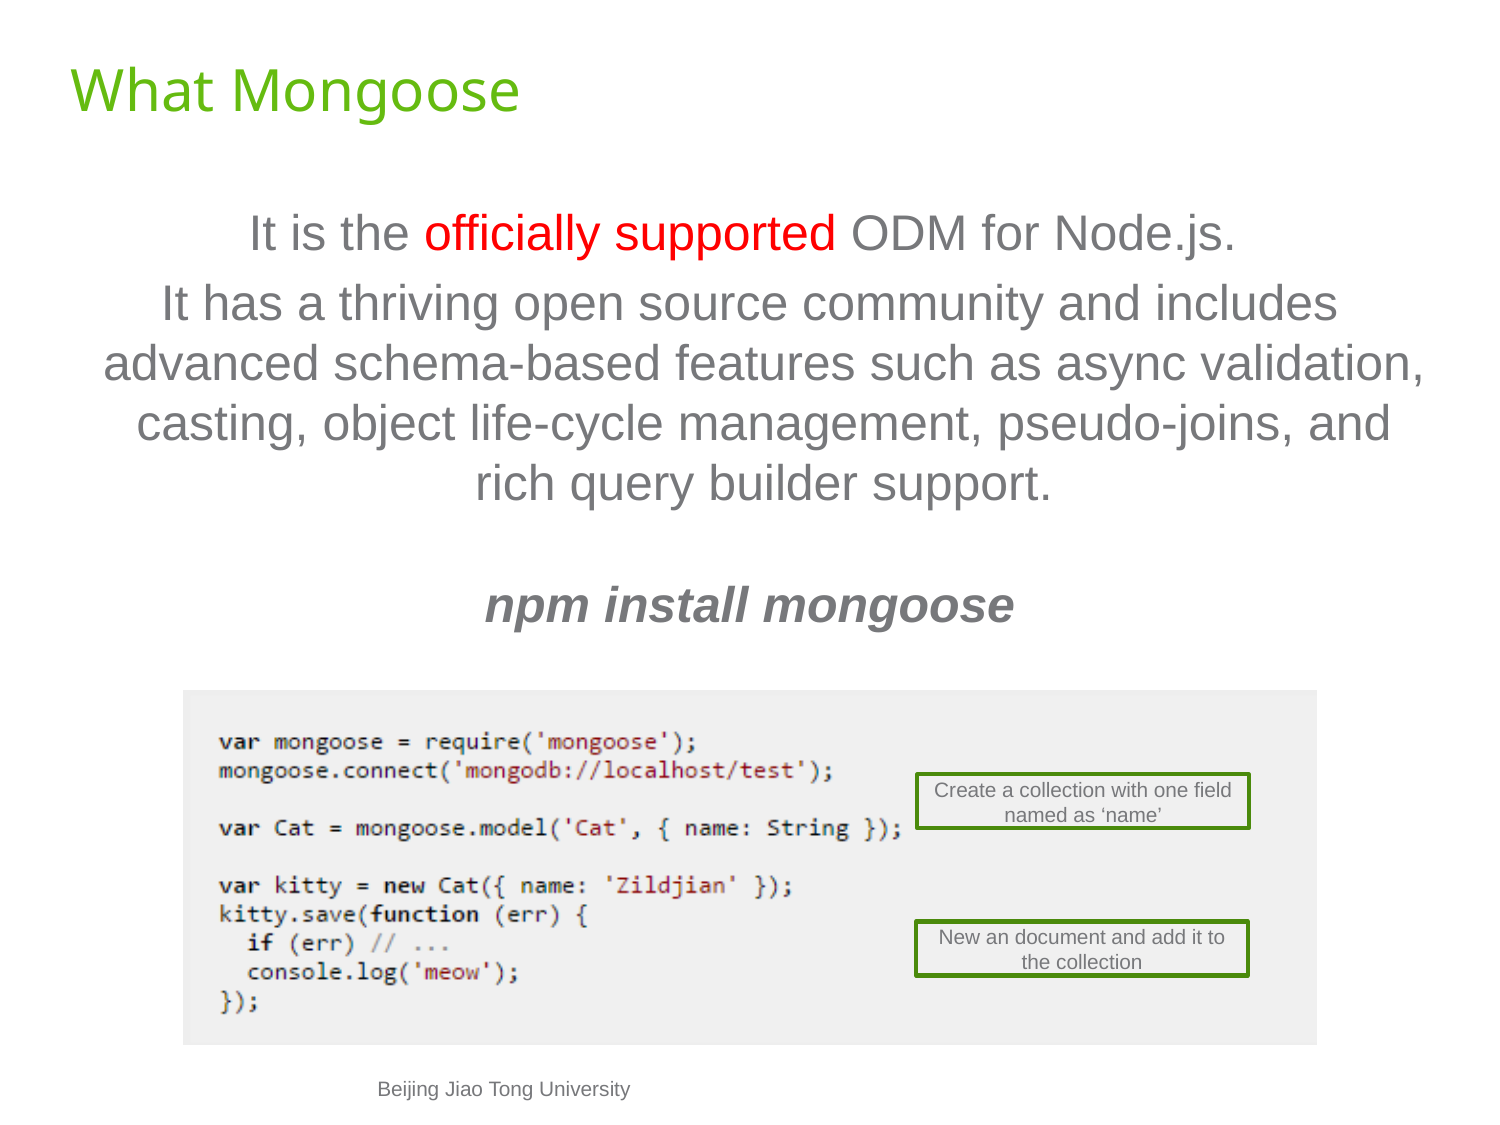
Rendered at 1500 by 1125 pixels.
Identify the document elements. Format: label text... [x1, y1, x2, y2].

list It is the officially supported ODM for Node.js. It has a thriving open source community and includes advanced schema-based features such as async validation, casting, object life-cycle management, pseudo-joins, and rich query builder support. npm install mongoose [70, 130, 1430, 1012]
picture [183, 690, 1317, 1045]
title What Mongoose [70, 52, 1430, 130]
list Beijing Jiao Tong University [263, 1075, 751, 1120]
